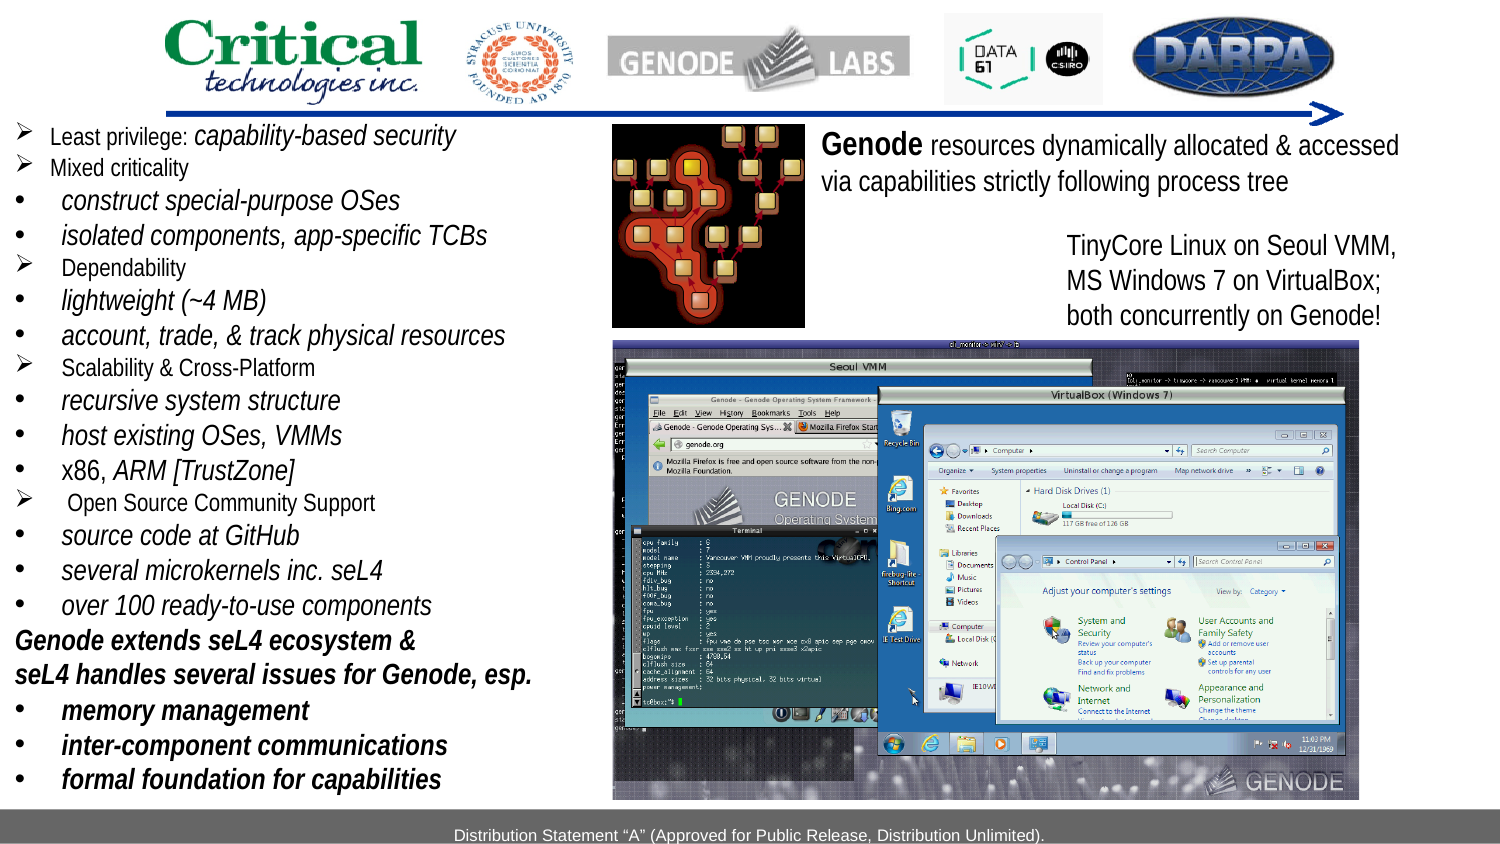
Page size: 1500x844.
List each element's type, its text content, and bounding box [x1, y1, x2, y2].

text_box Genode resources dynamically allocated & accessed via capabilities strictly following process tree [806, 114, 1422, 205]
picture [612, 333, 1360, 800]
text_box TinyCore Linux on Seoul VMM, MS Windows 7 on VirtualBox; both concurrently on Genode! [1051, 219, 1413, 339]
picture [162, 13, 1347, 329]
text_box Least privilege: capability-based security Mixed criticality construct special-purpose OSes isolated components, app-specific TCBs Dependability lightweight (~4 MB) account, trade, & track physical resources Scalability & Cross-Platform recursive system structure host existing OSes, VMMs x86, ARM [TrustZone] Open Source Community Support source code at GitHub several microkernels inc. seL4 over 100 ready-to-use components Genode extends seL4 ecosystem & seL4 handles several issues for Genode, esp. memory management inter-component communications formal foundation for capabilities [0, 109, 675, 804]
